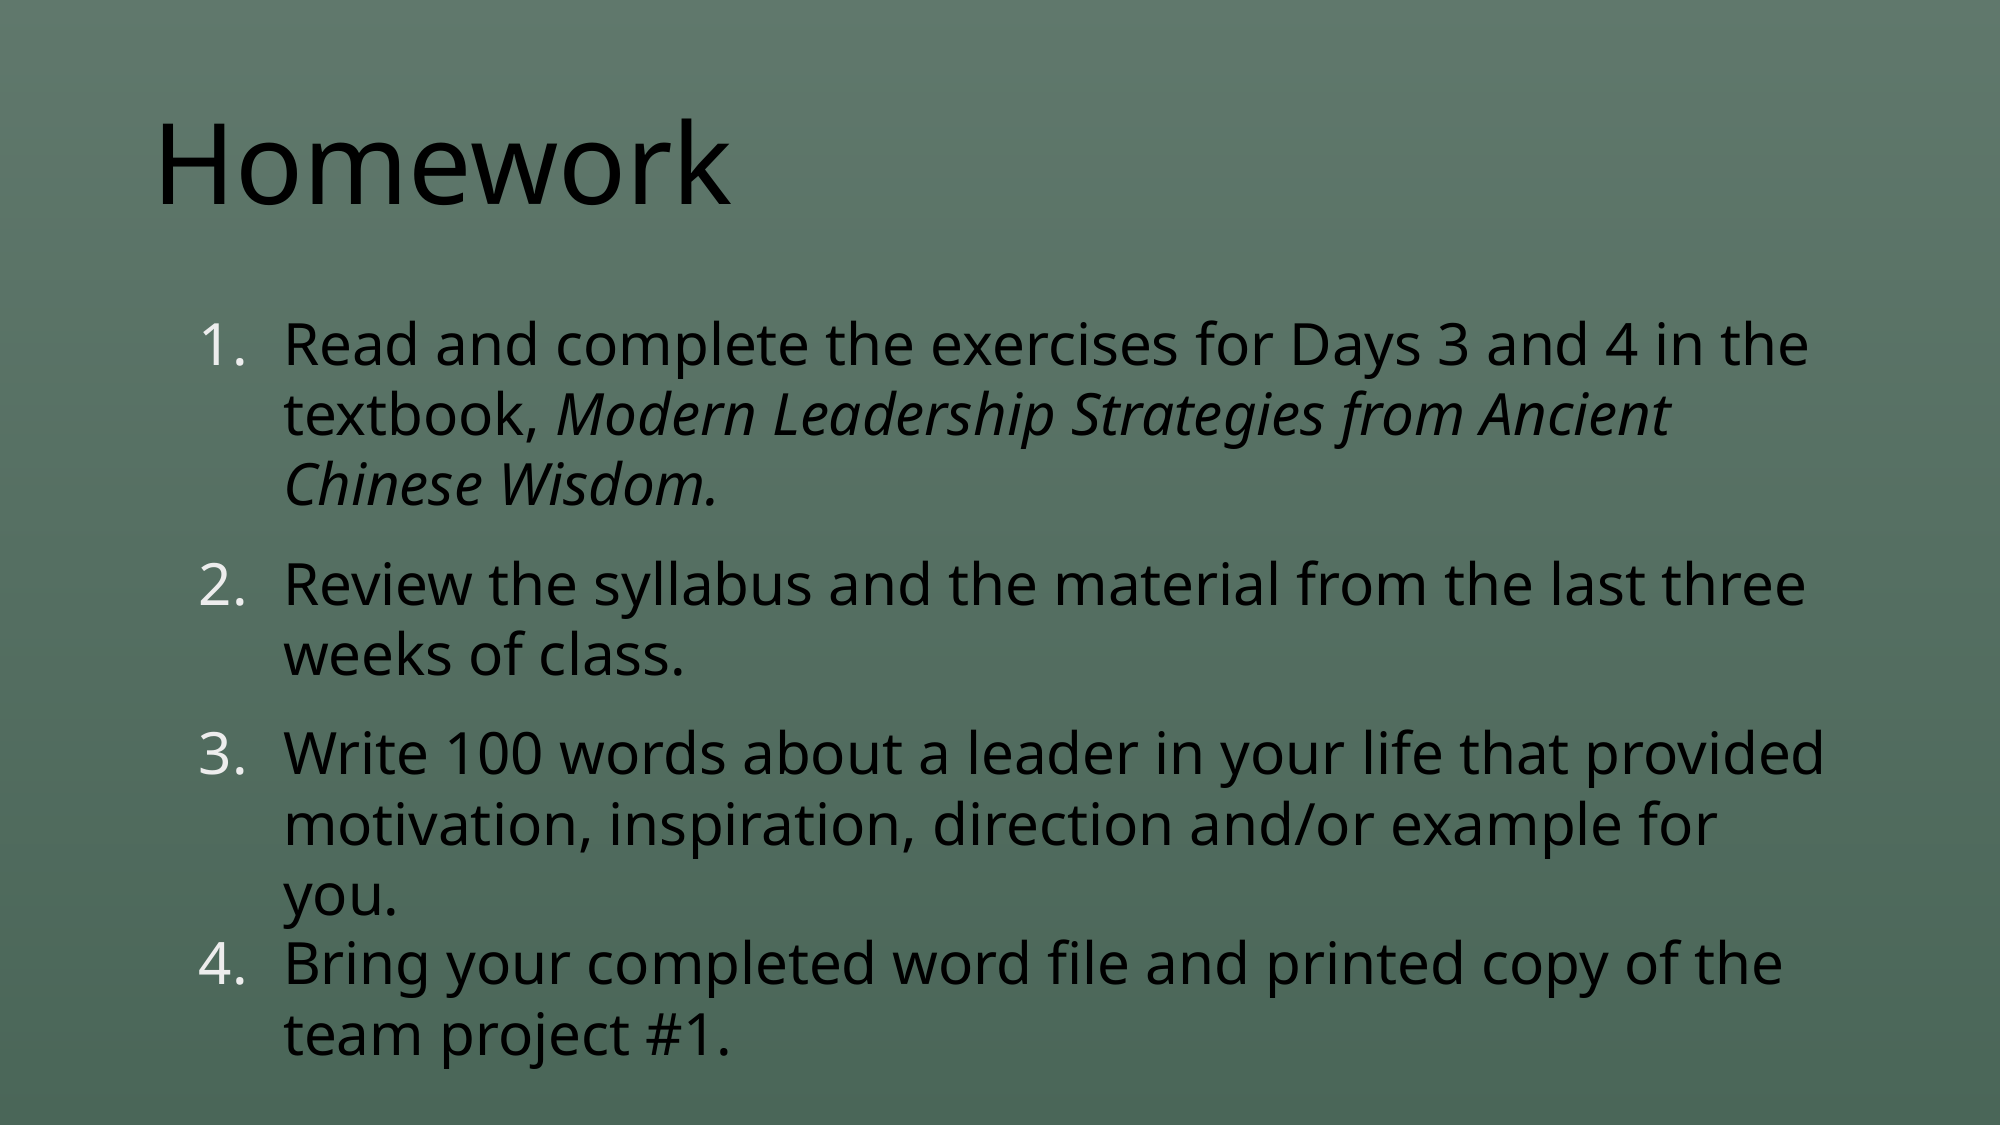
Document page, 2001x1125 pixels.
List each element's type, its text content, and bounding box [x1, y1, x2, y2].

title Homework [137, 59, 1863, 278]
list Read and complete the exercises for Days 3 and 4 in the textbook, Modern Leadership Strategies from Ancient Chinese Wisdom. Review the syllabus and the material from the last three weeks of class. Write 100 words about a leader in your life that provided motivation, inspiration, direction and/or example for you. Bring your completed word file and printed copy of the team project #1. [183, 299, 1863, 1014]
